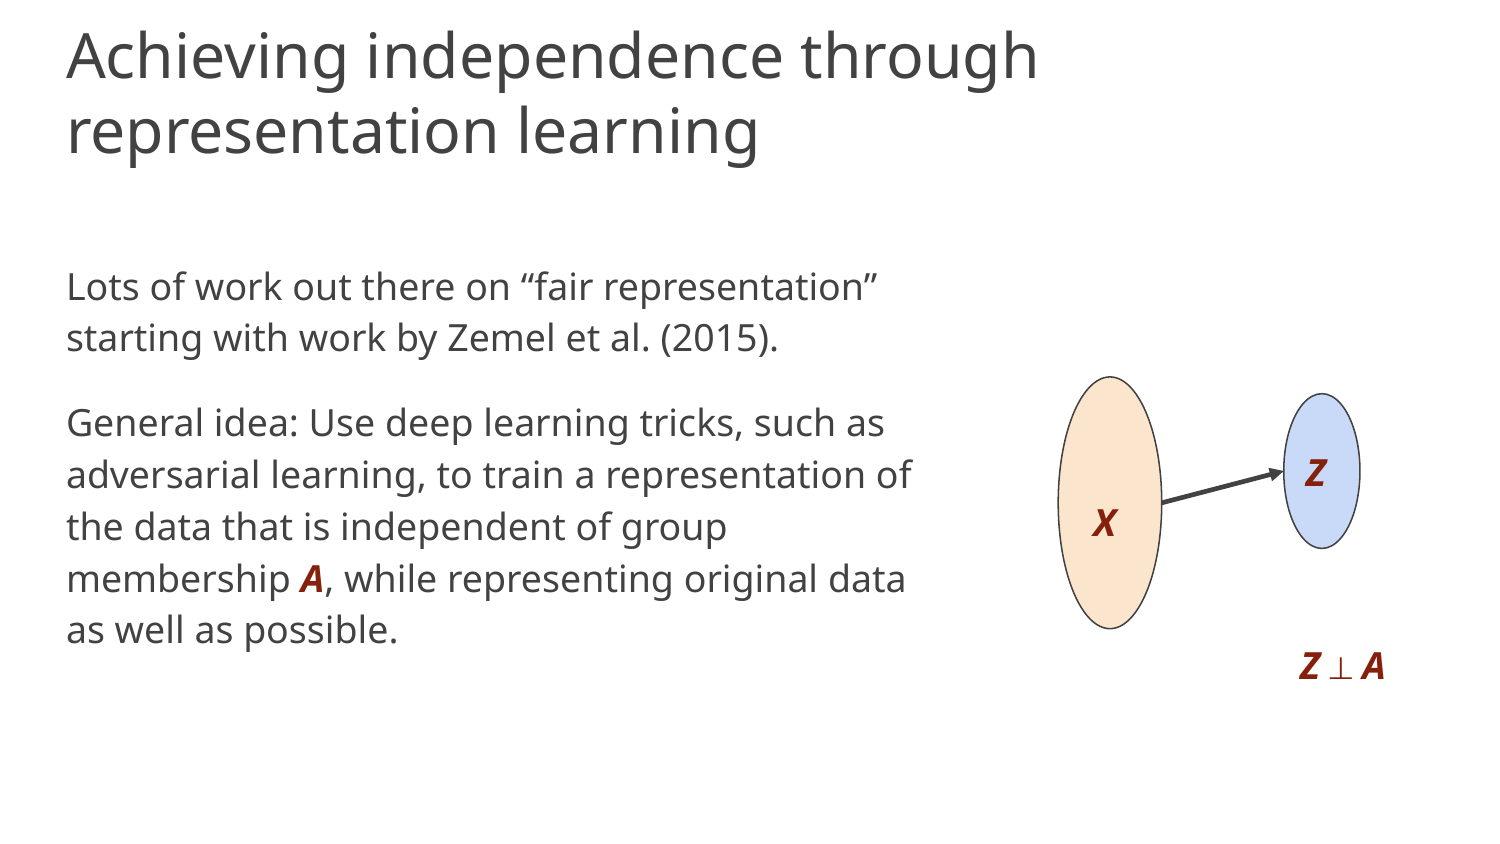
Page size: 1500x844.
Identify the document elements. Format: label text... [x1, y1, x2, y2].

text_box X [1078, 483, 1128, 558]
title Achieving independence through representation learning [51, 61, 1449, 182]
text_box Z ⟂ A [1285, 627, 1500, 731]
text_box Z [1290, 433, 1341, 508]
text_box [1283, 393, 1360, 549]
list Lots of work out there on “fair representation” starting with work by Zemel et al. (2015). General idea: Use deep learning tricks, such as adversarial learning, to train a representation of the data that is independent of group membership A, while representing original data as well as possible. [51, 240, 937, 834]
text_box [1058, 376, 1162, 629]
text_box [1161, 470, 1284, 503]
